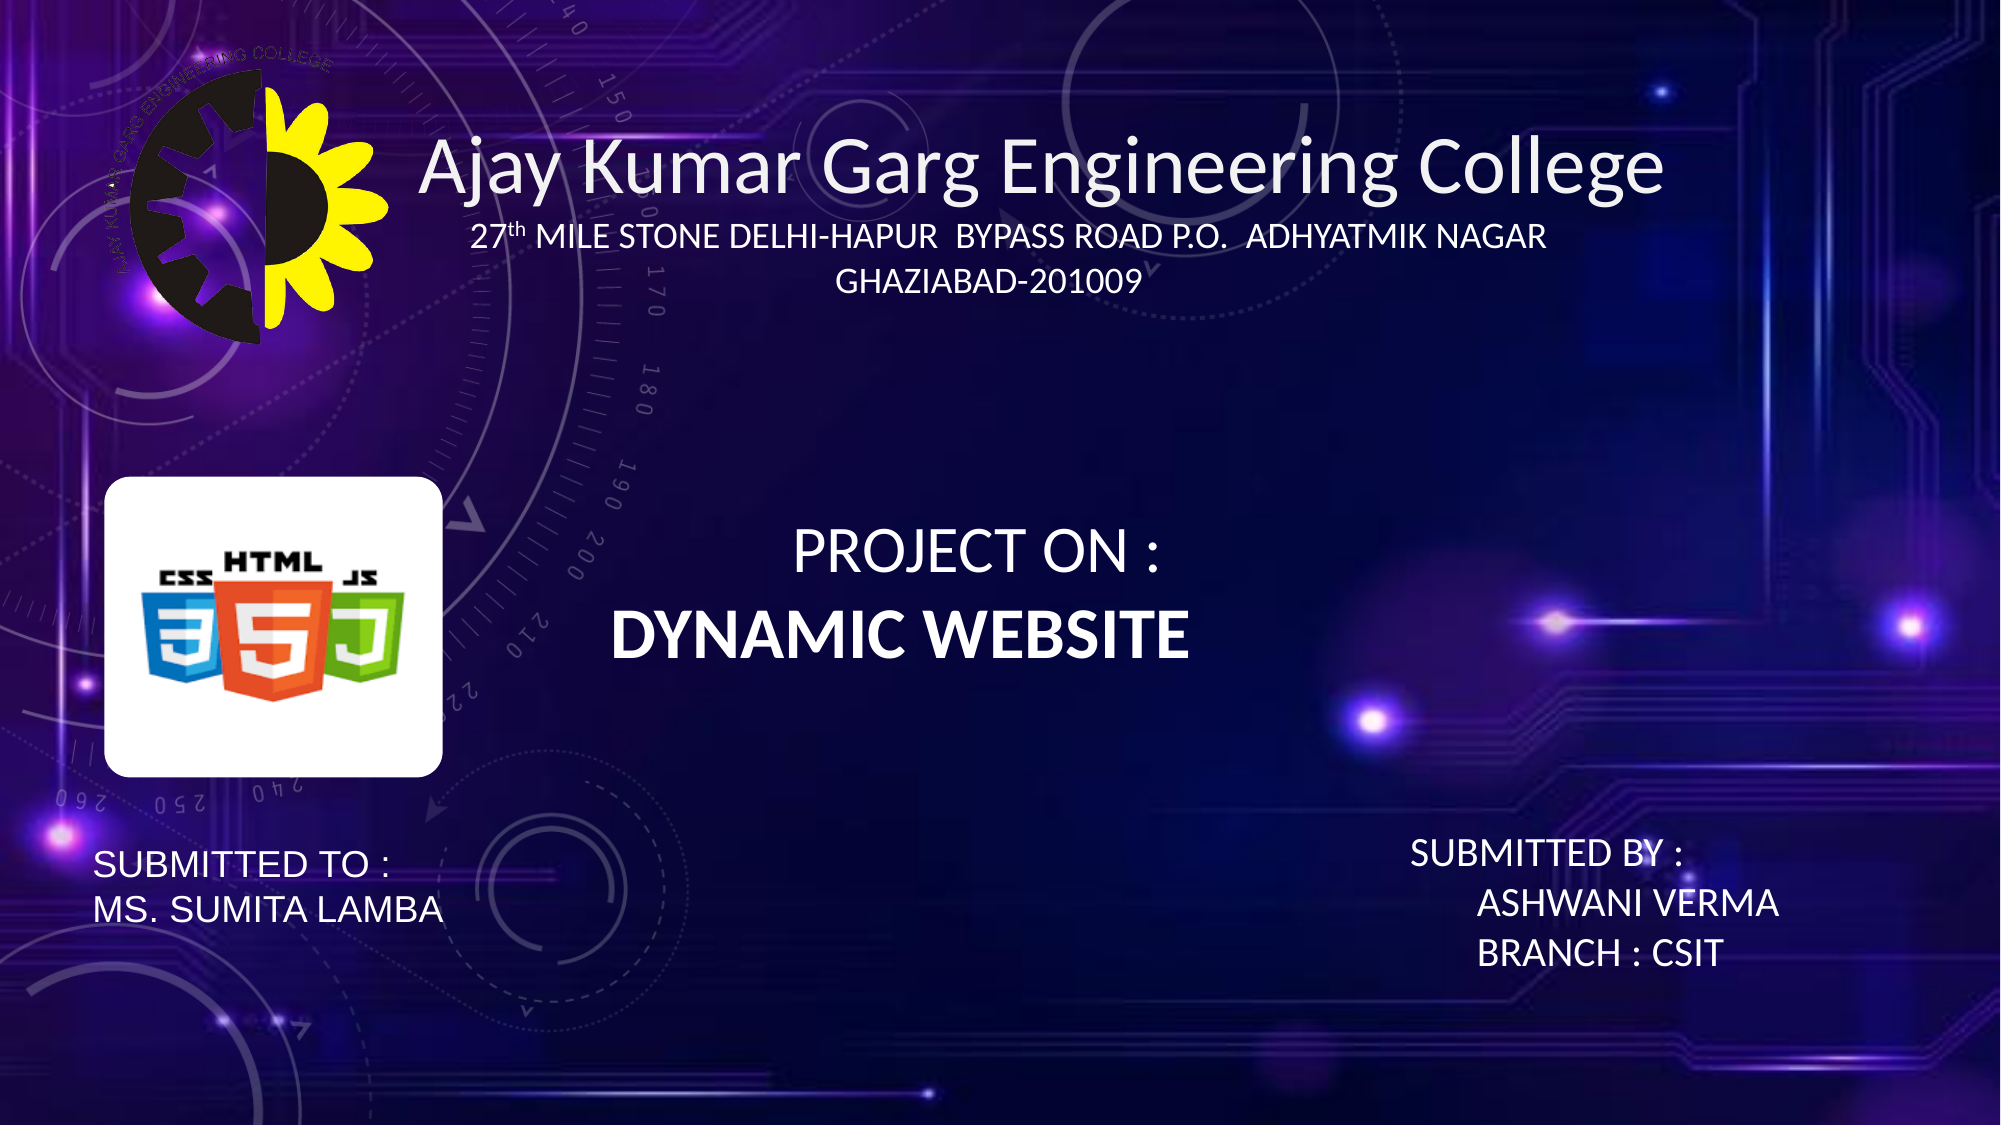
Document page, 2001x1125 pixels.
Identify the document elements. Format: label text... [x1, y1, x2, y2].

text_box SUBMITTED BY : ASHWANI VERMA BRANCH : CSIT [1395, 817, 1868, 983]
text_box Ajay Kumar Garg Engineering College 27th MILE STONE DELHI-HAPUR BYPASS ROAD P.O. ADHYATMIK NAGAR GHAZIABAD-201009 [409, 103, 1842, 309]
text_box SUBMITTED TO : MS. SUMITA LAMBA [77, 832, 589, 938]
picture [0, 0, 2001, 1125]
text_box PROJECT ON : DYNAMIC WEBSITE [448, 498, 1558, 682]
